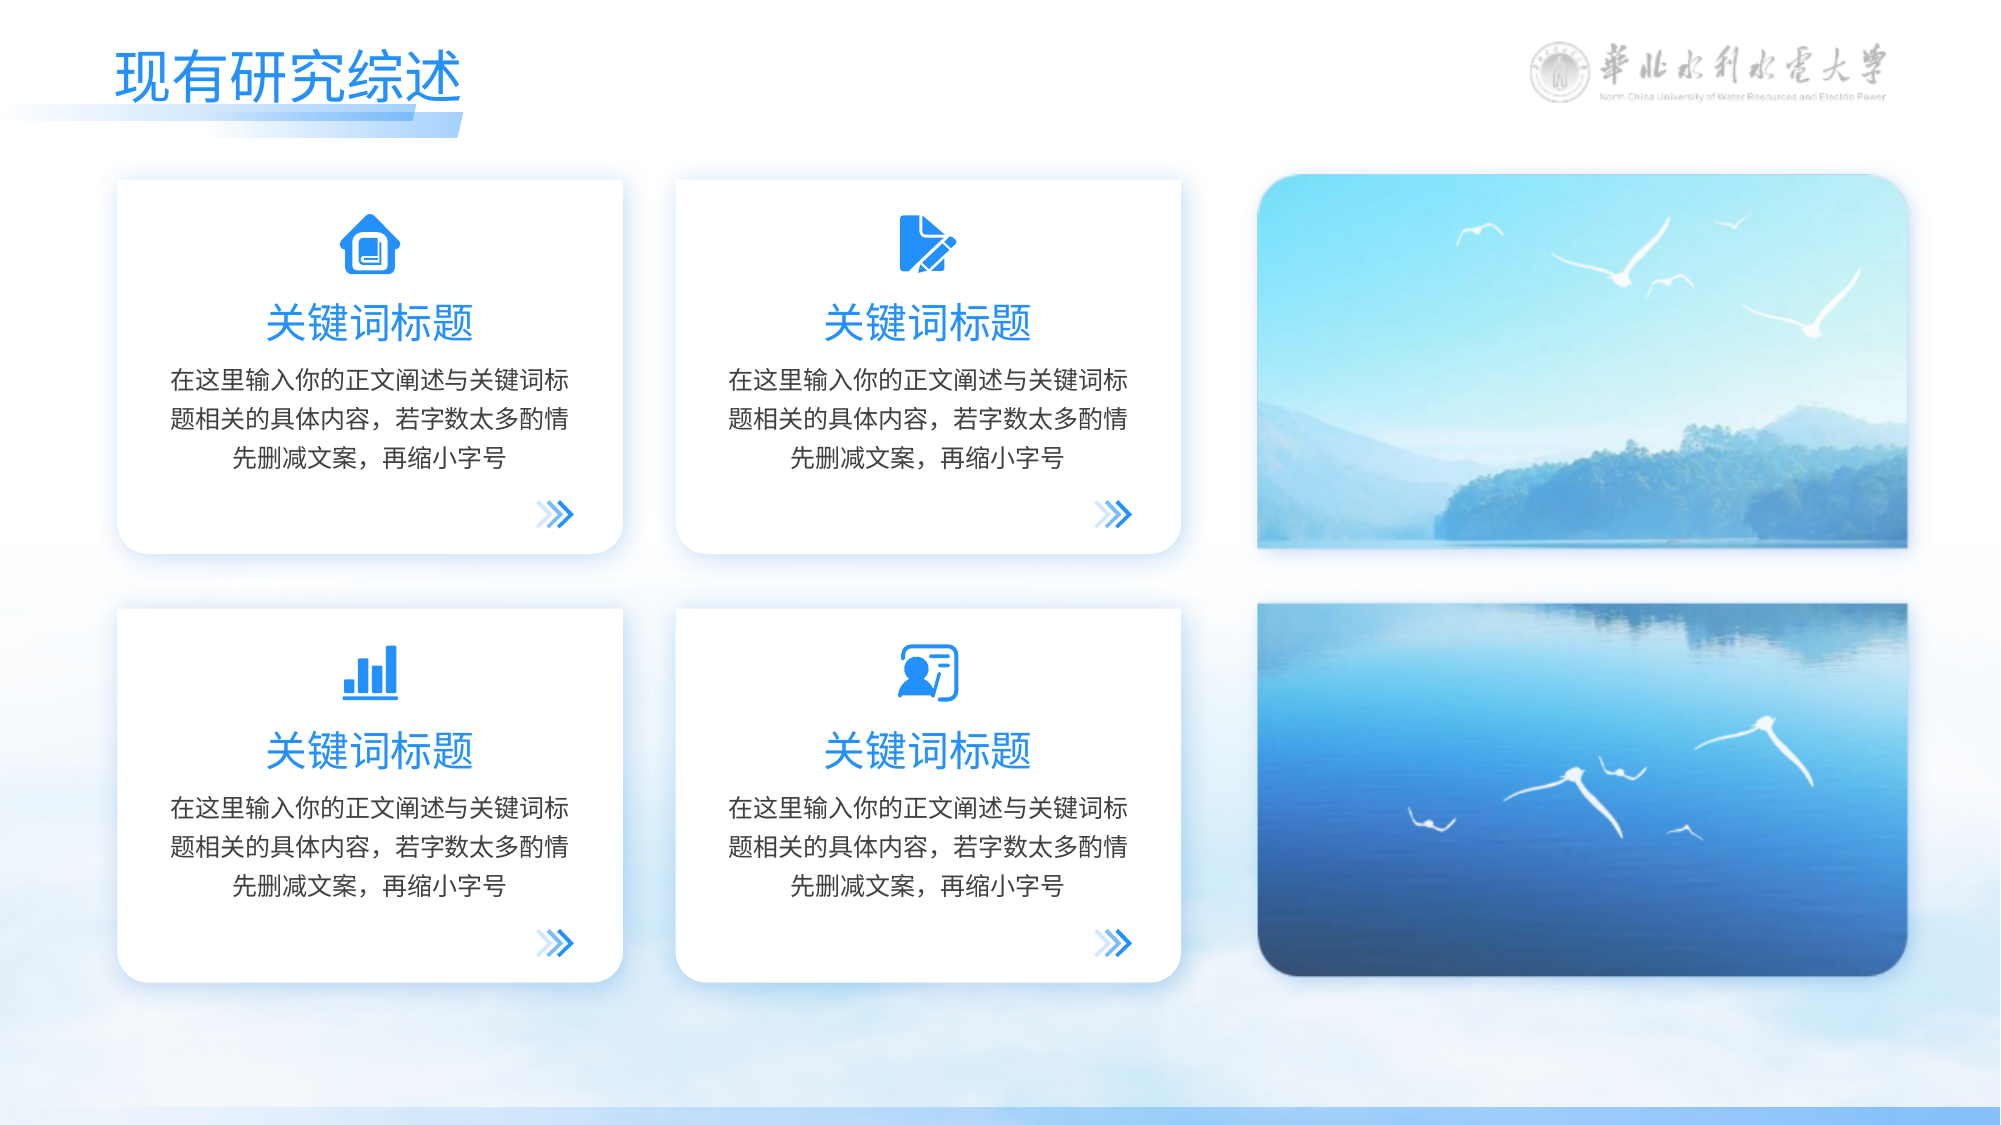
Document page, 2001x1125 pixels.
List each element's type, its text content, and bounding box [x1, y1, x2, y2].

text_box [675, 608, 1182, 983]
title 现有研究综述 [113, 39, 467, 111]
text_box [675, 179, 1182, 554]
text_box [117, 179, 623, 554]
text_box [117, 608, 623, 983]
picture [0, 0, 2001, 1125]
